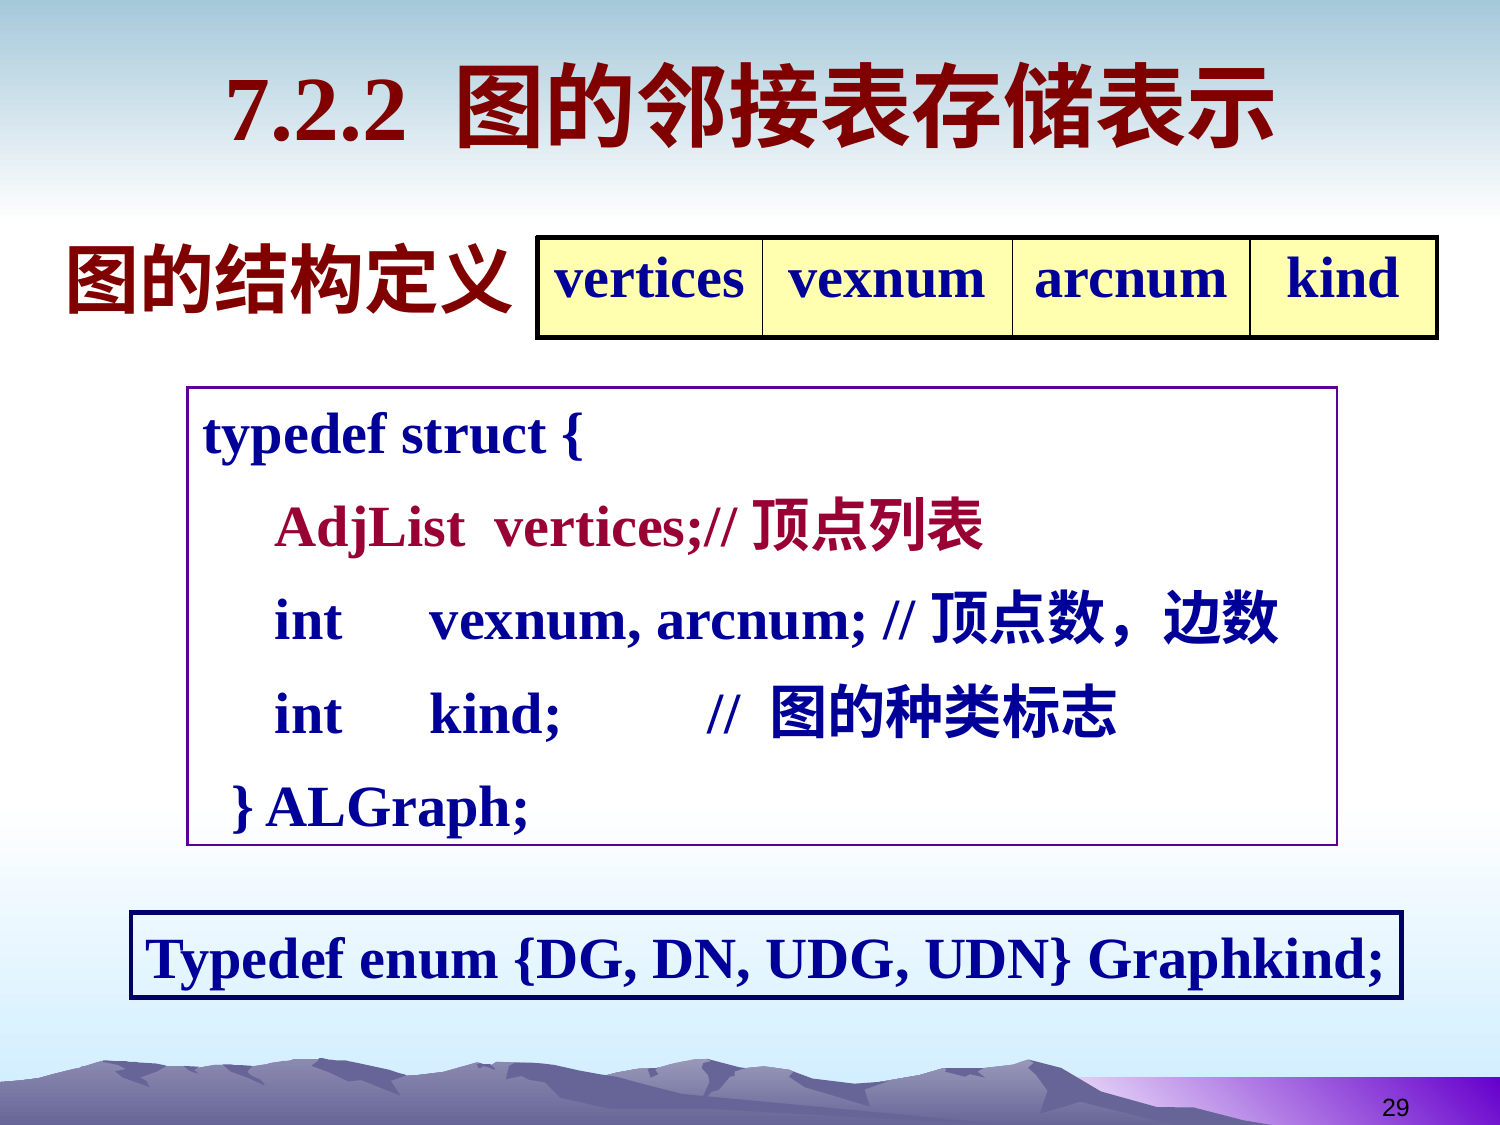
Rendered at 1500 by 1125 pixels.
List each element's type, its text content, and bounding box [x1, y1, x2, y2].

text_box typedef struct { AdjList vertices;//顶点列表 int vexnum, arcnum; //顶点数，边数 int kind; // 图的种类标志 } ALGraph; [187, 387, 1338, 846]
title 7.2.2 图的邻接表存储表示 [76, 19, 1427, 188]
table_header vertices [540, 240, 762, 335]
table_header vexnum [763, 240, 1012, 335]
slide_number 29 [1074, 1054, 1425, 1125]
text_box Typedef enum {DG, DN, UDG, UDN} Graphkind; [131, 912, 1402, 998]
table_header arcnum [1013, 240, 1249, 335]
table_header kind [1251, 240, 1435, 335]
text_box 图的结构定义 [49, 224, 638, 330]
